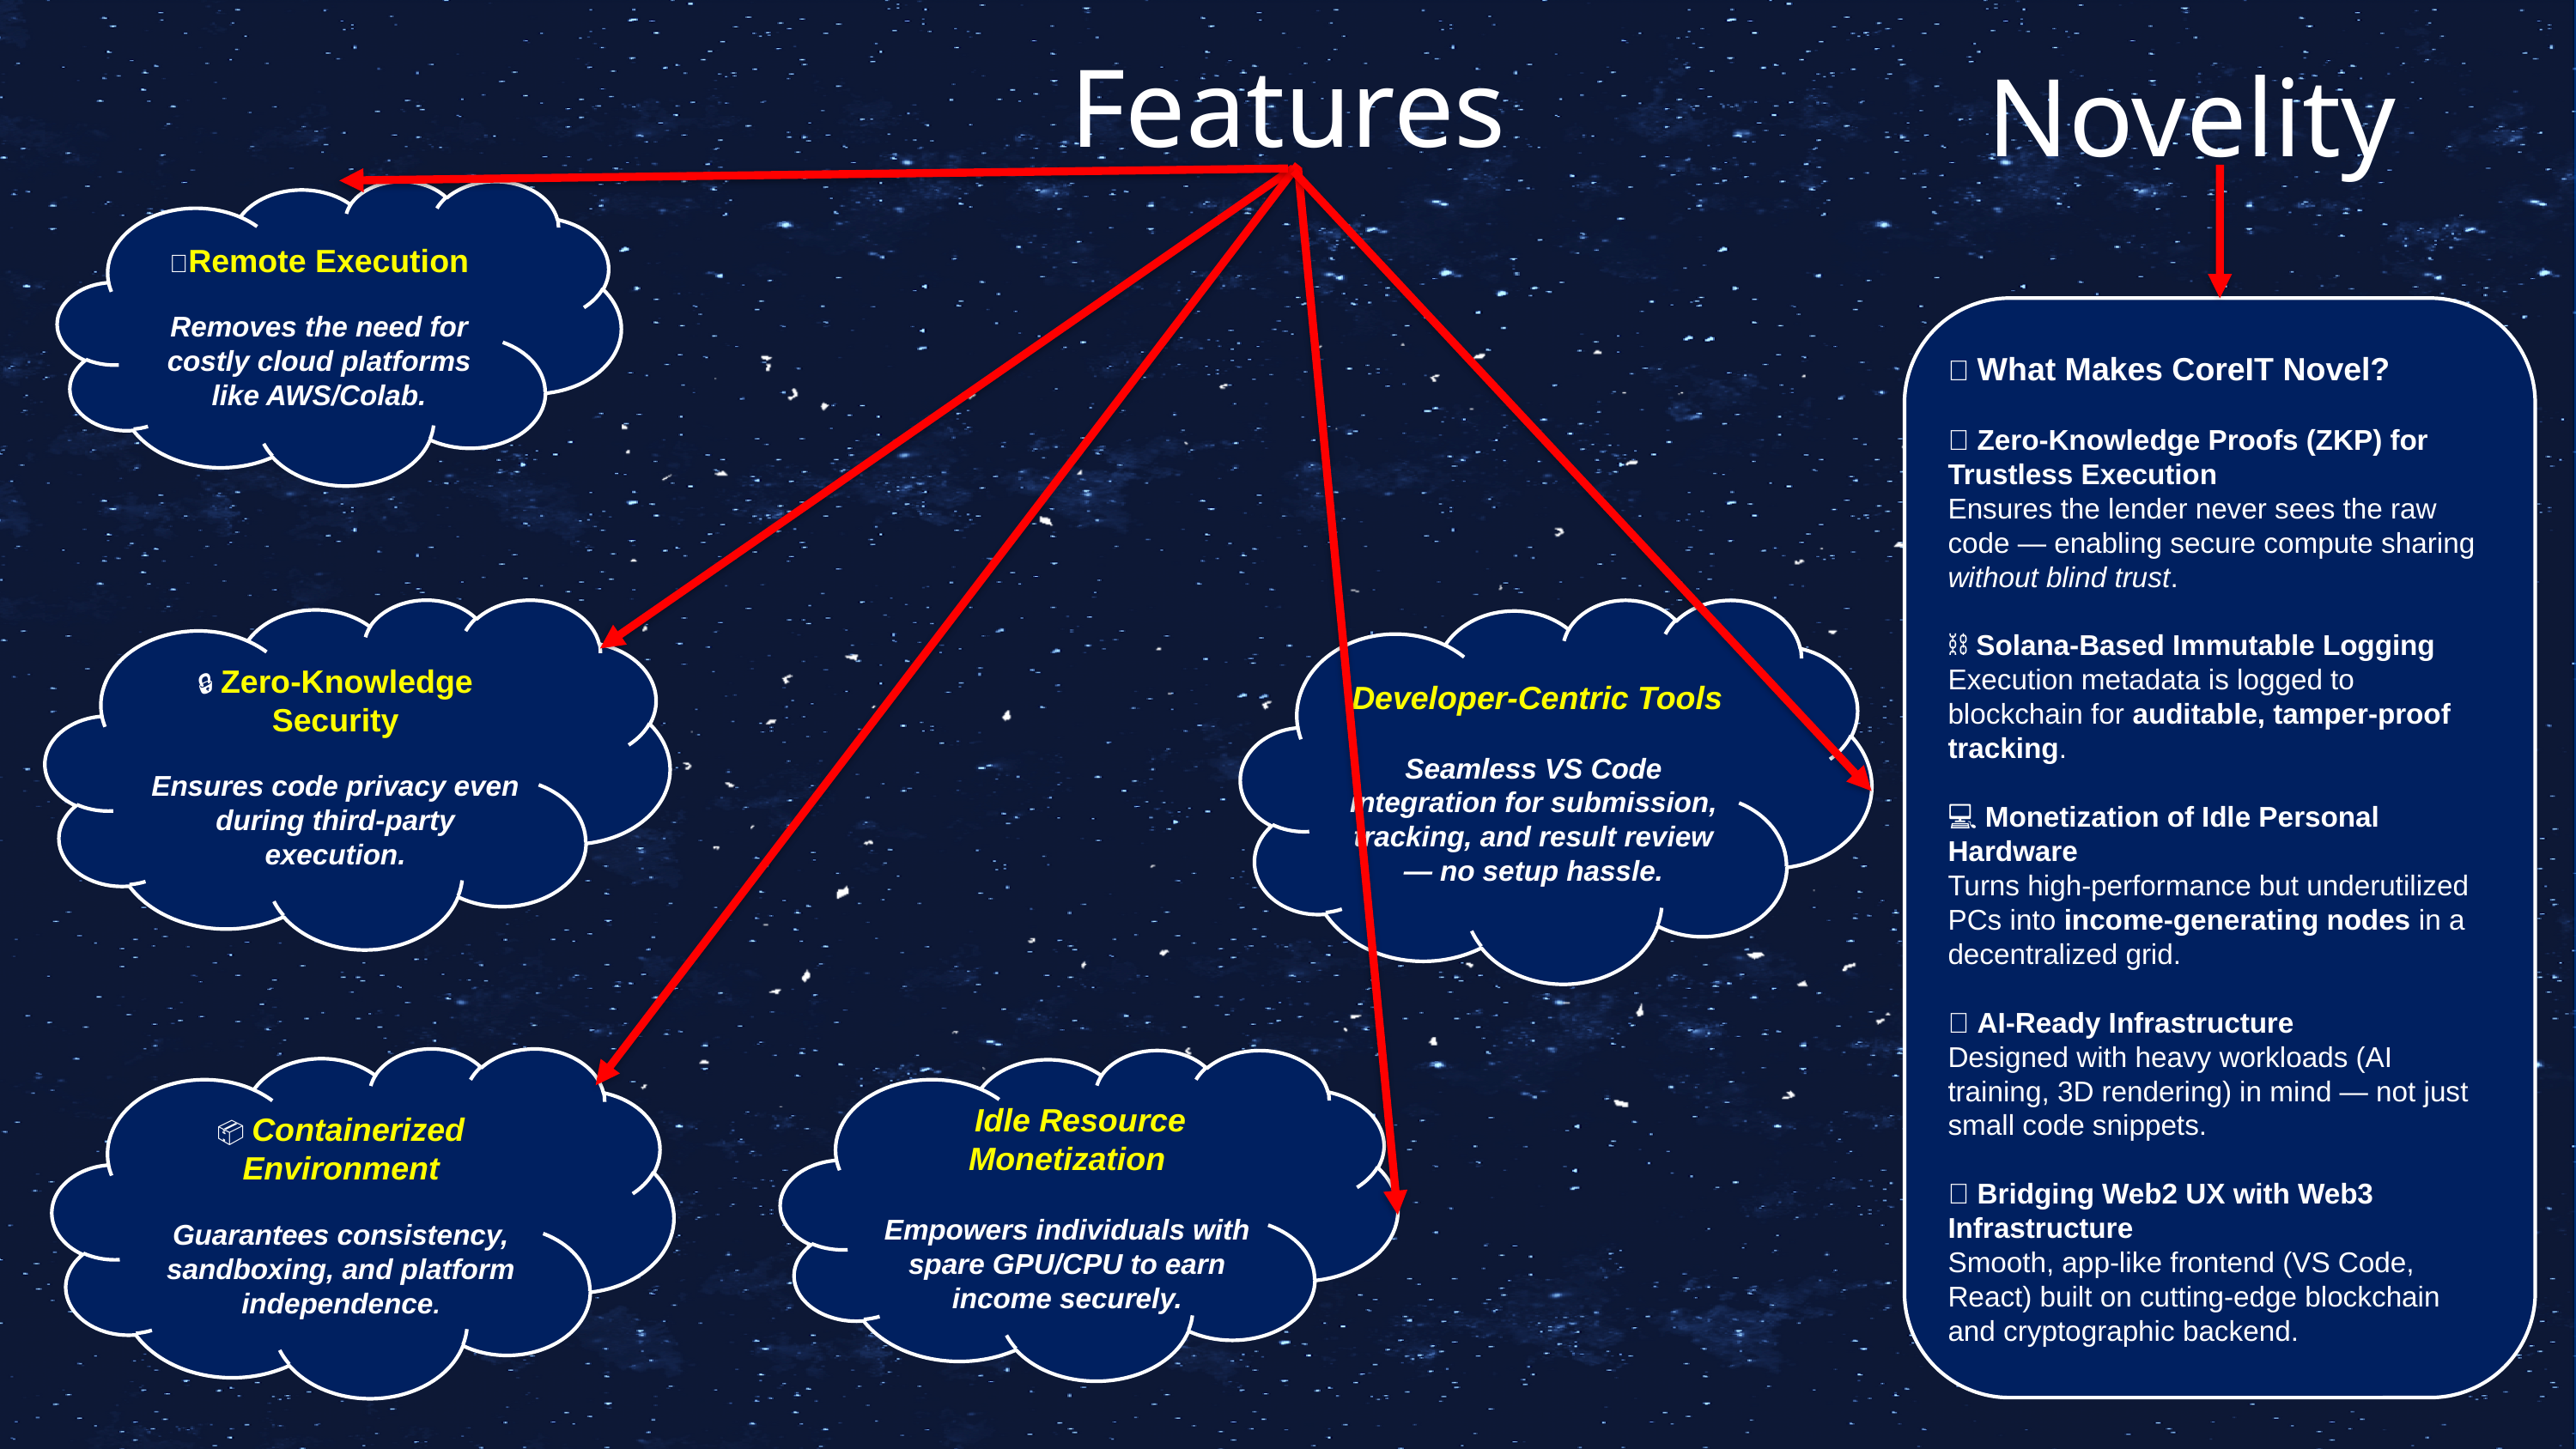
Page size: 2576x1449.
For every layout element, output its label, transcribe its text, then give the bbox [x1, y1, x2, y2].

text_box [620, 171, 1084, 333]
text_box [1293, 171, 1557, 621]
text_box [1089, 167, 1298, 1069]
text_box [0, 0, 2576, 1449]
picture [621, 336, 1997, 1107]
text_box 📦 Containerized Environment Guarantees consistency, sandboxing, and platform independence. [50, 1046, 676, 1401]
text_box Features [990, 27, 1586, 169]
text_box 💸 Idle Resource Monetization Empowers individuals with spare GPU/CPU to earn income securely. [778, 1113, 1400, 1384]
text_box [595, 164, 1298, 1086]
text_box 🔒 Zero-Knowledge Security Ensures code privacy even during third-party execution. [43, 598, 591, 952]
text_box Novelity [1893, 37, 2489, 179]
text_box 🔁Remote Execution Removes the need for costly cloud platforms like AWS/Colab. [55, 188, 591, 488]
text_box 🌟 What Makes CoreIT Novel? 🔐 Zero-Knowledge Proofs (ZKP) for Trustless Execution Ensures the lender never sees the raw code — enabling secure compute sharing without blind trust. ⛓ Solana-Based Immutable Logging Execution metadata is logged to blockchain for auditable, tamper-proof tracking. 💻 Monetization of Idle Personal Hardware Turns high-performance but underutilized PCs into income-generating nodes in a decentralized grid. 🧠 AI-Ready Infrastructure Designed with heavy workloads (AI training, 3D rendering) in mind — not just small code snippets. 🌐 Bridging Web2 UX with Web3 Infrastructure Smooth, app-like frontend (VS Code, React) built on cutting-edge blockchain and cryptographic backend. [1902, 296, 2537, 1400]
